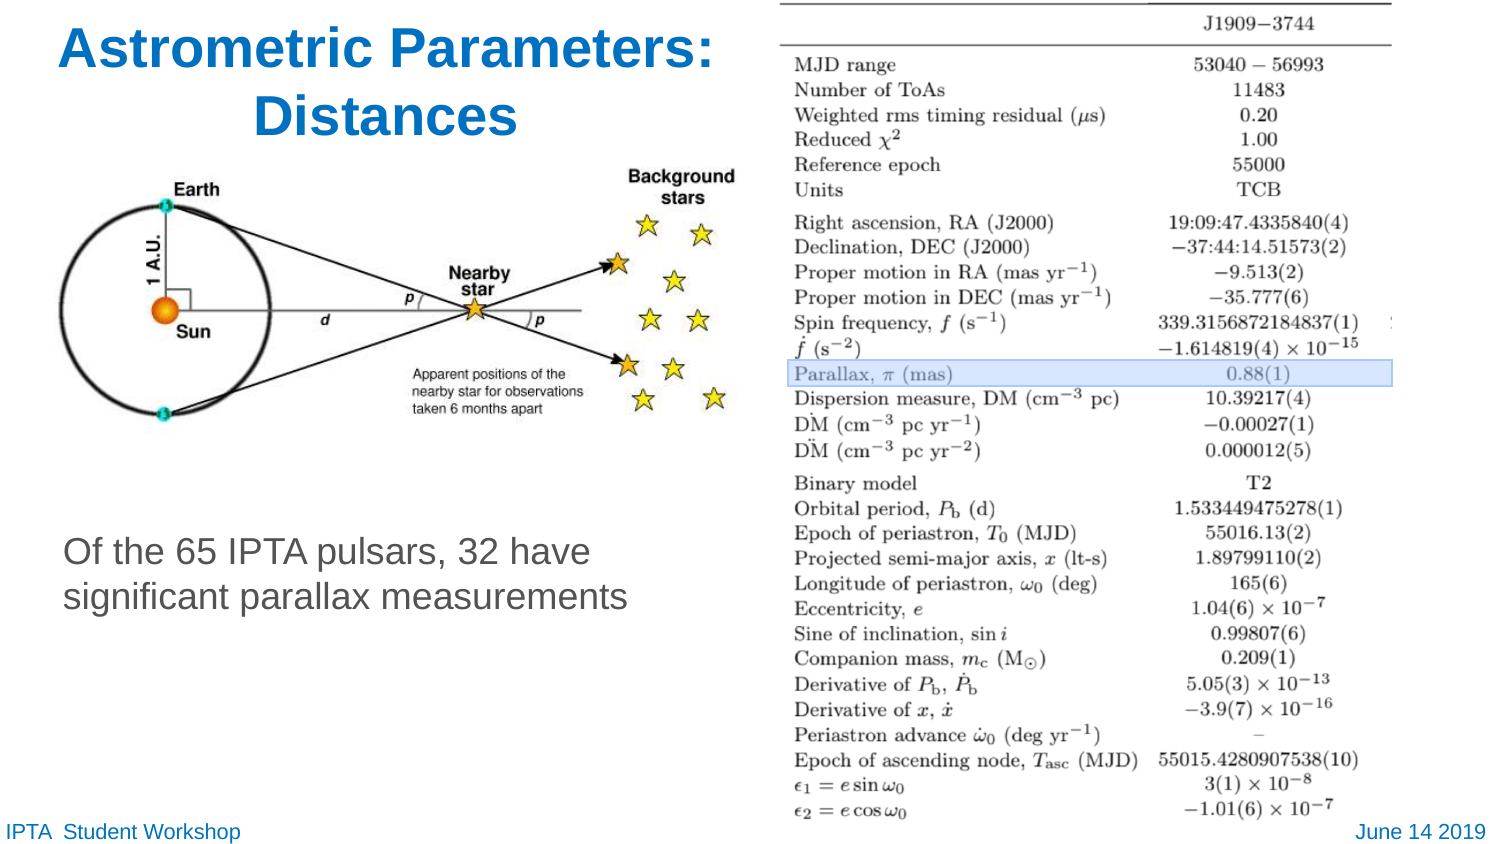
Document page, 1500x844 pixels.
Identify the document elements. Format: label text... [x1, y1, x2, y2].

text_box Of the 65 IPTA pulsars, 32 have significant parallax measurements [55, 519, 733, 715]
text_box IPTA Student Workshop June 14 2019 [0, 809, 767, 844]
text_box Astrometric Parameters: Distances [40, 3, 733, 154]
text_box IPTA Student Workshop June 14 2019 [1392, 809, 1500, 844]
picture [54, 156, 747, 446]
picture [767, 0, 1392, 844]
